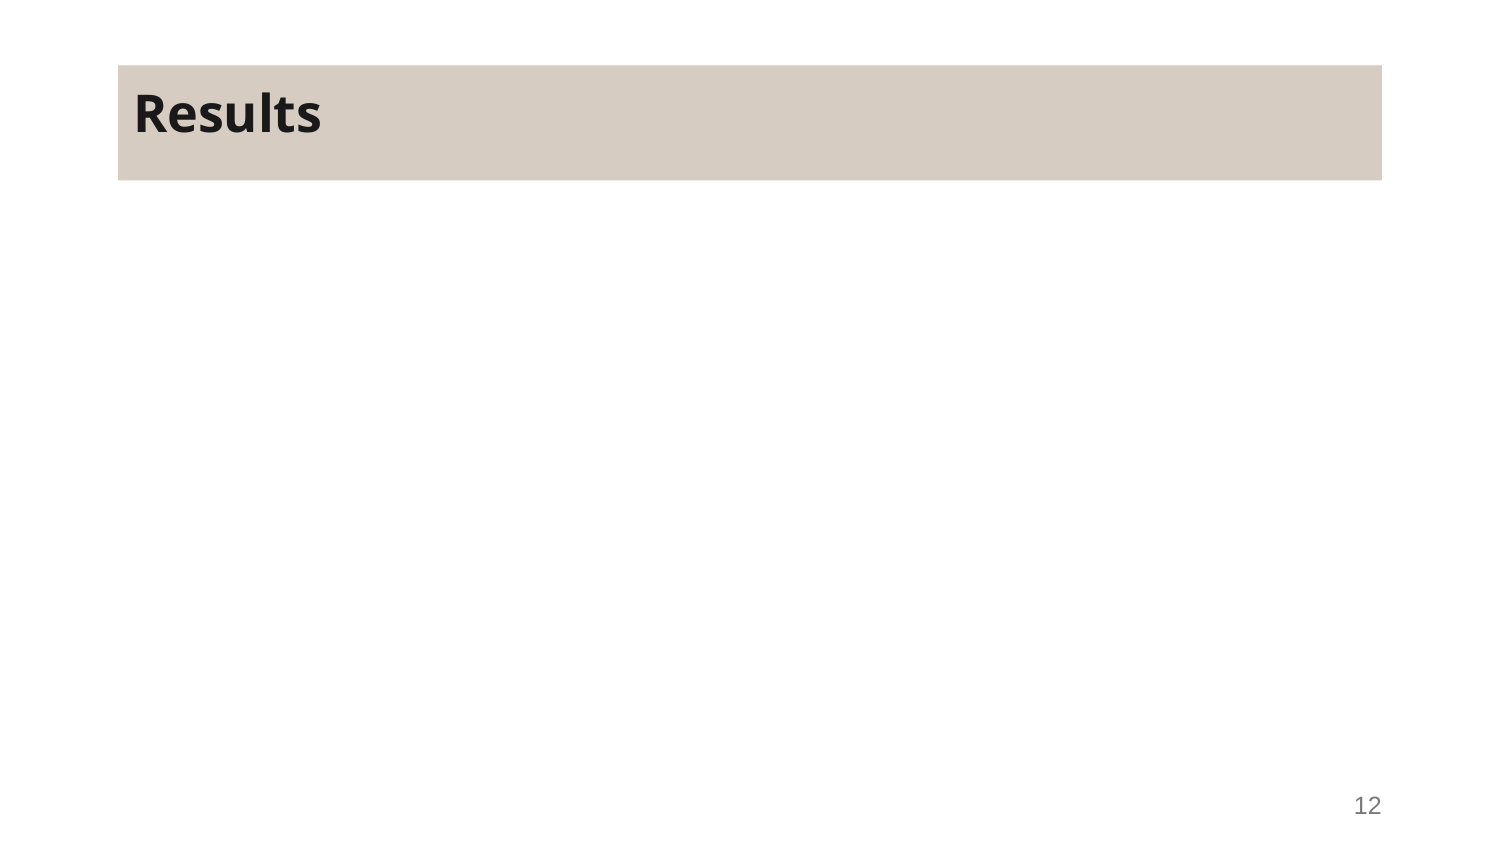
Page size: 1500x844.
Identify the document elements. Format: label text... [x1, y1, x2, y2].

title Results [118, 65, 1382, 181]
slide_number 12 [1059, 782, 1397, 828]
